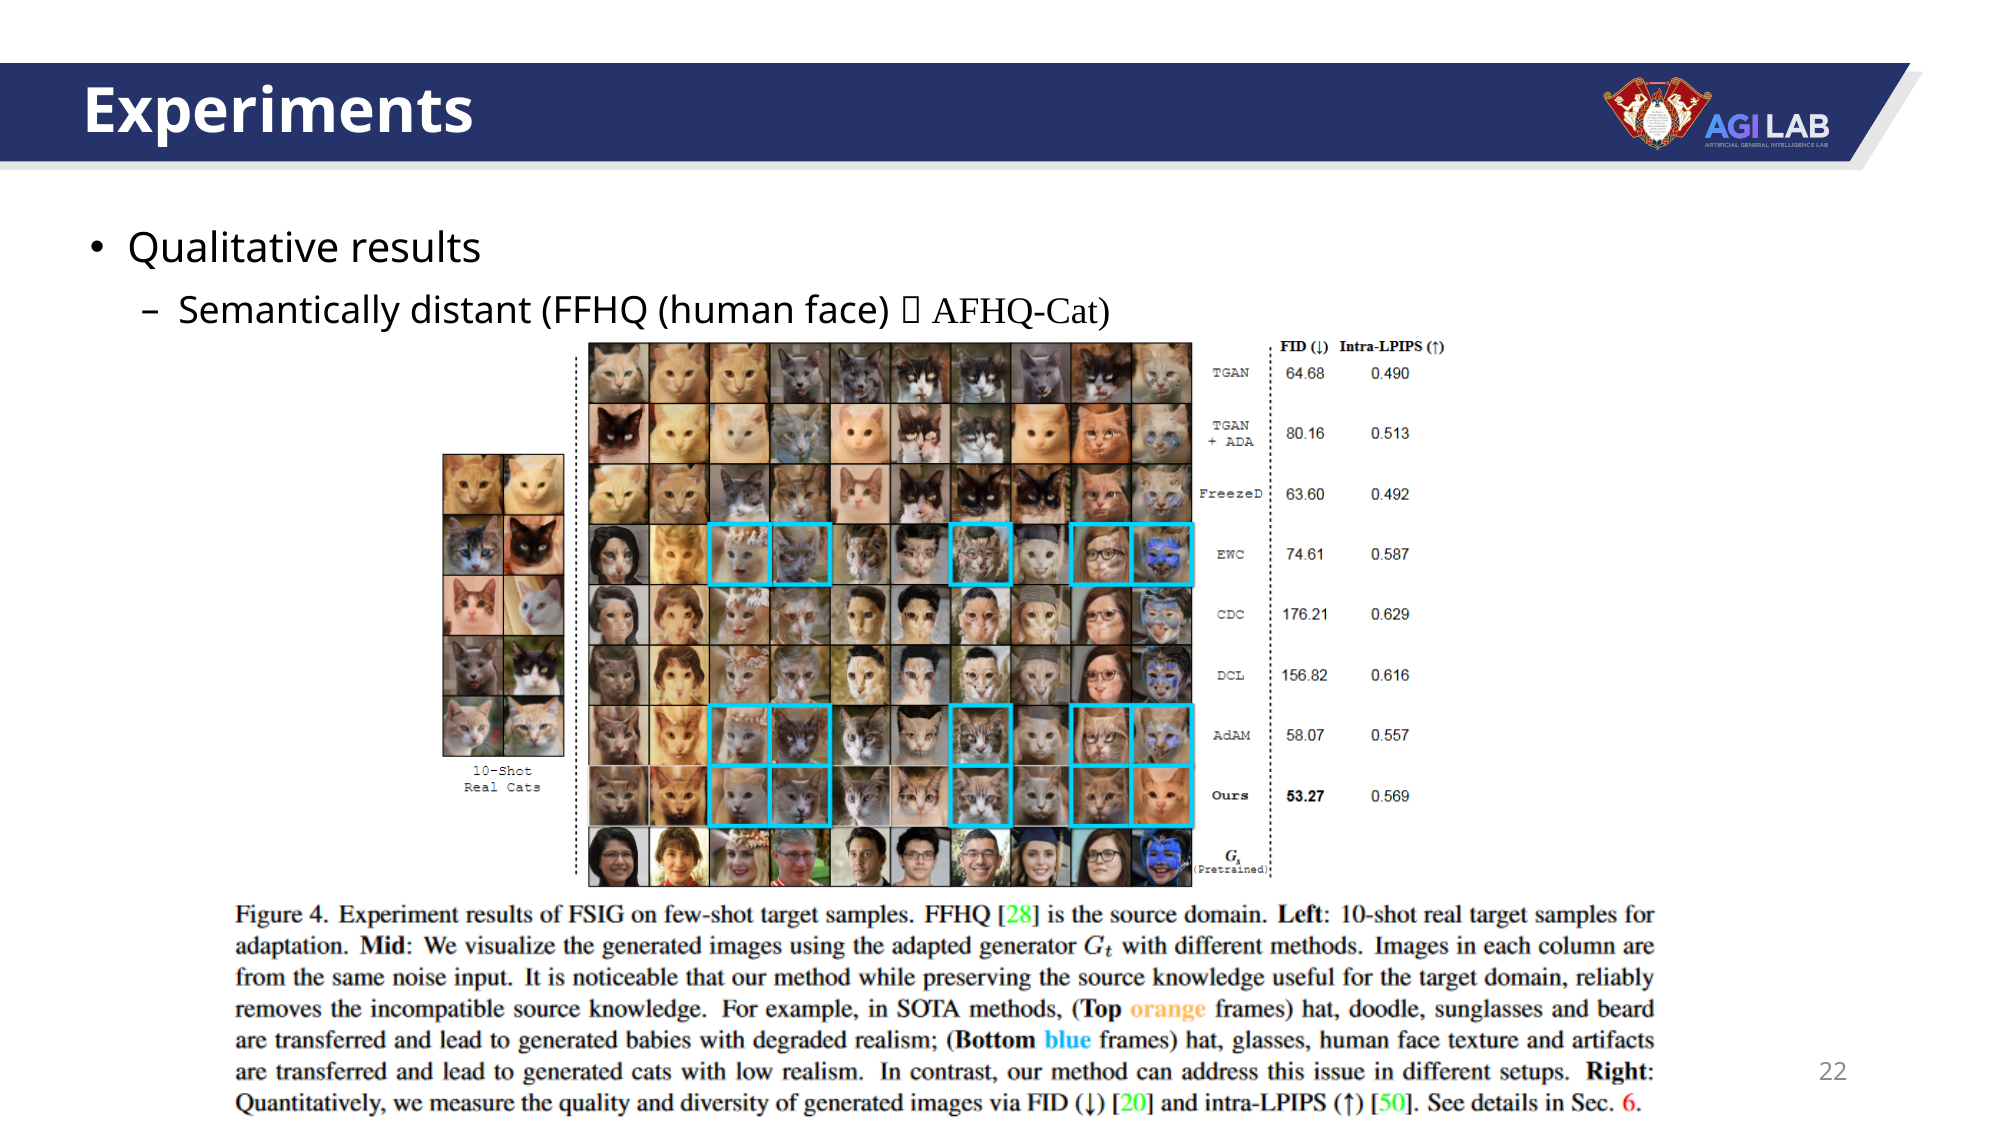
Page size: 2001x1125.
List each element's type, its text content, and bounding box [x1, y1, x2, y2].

title Experiments [67, 74, 1203, 151]
picture [228, 897, 1667, 1125]
picture [432, 338, 1462, 895]
list Qualitative results Semantically distant (FFHQ (human face)  AFHQ-Cat) [74, 208, 1926, 1027]
slide_number 22 [1750, 1042, 1863, 1103]
picture [1597, 62, 1829, 167]
